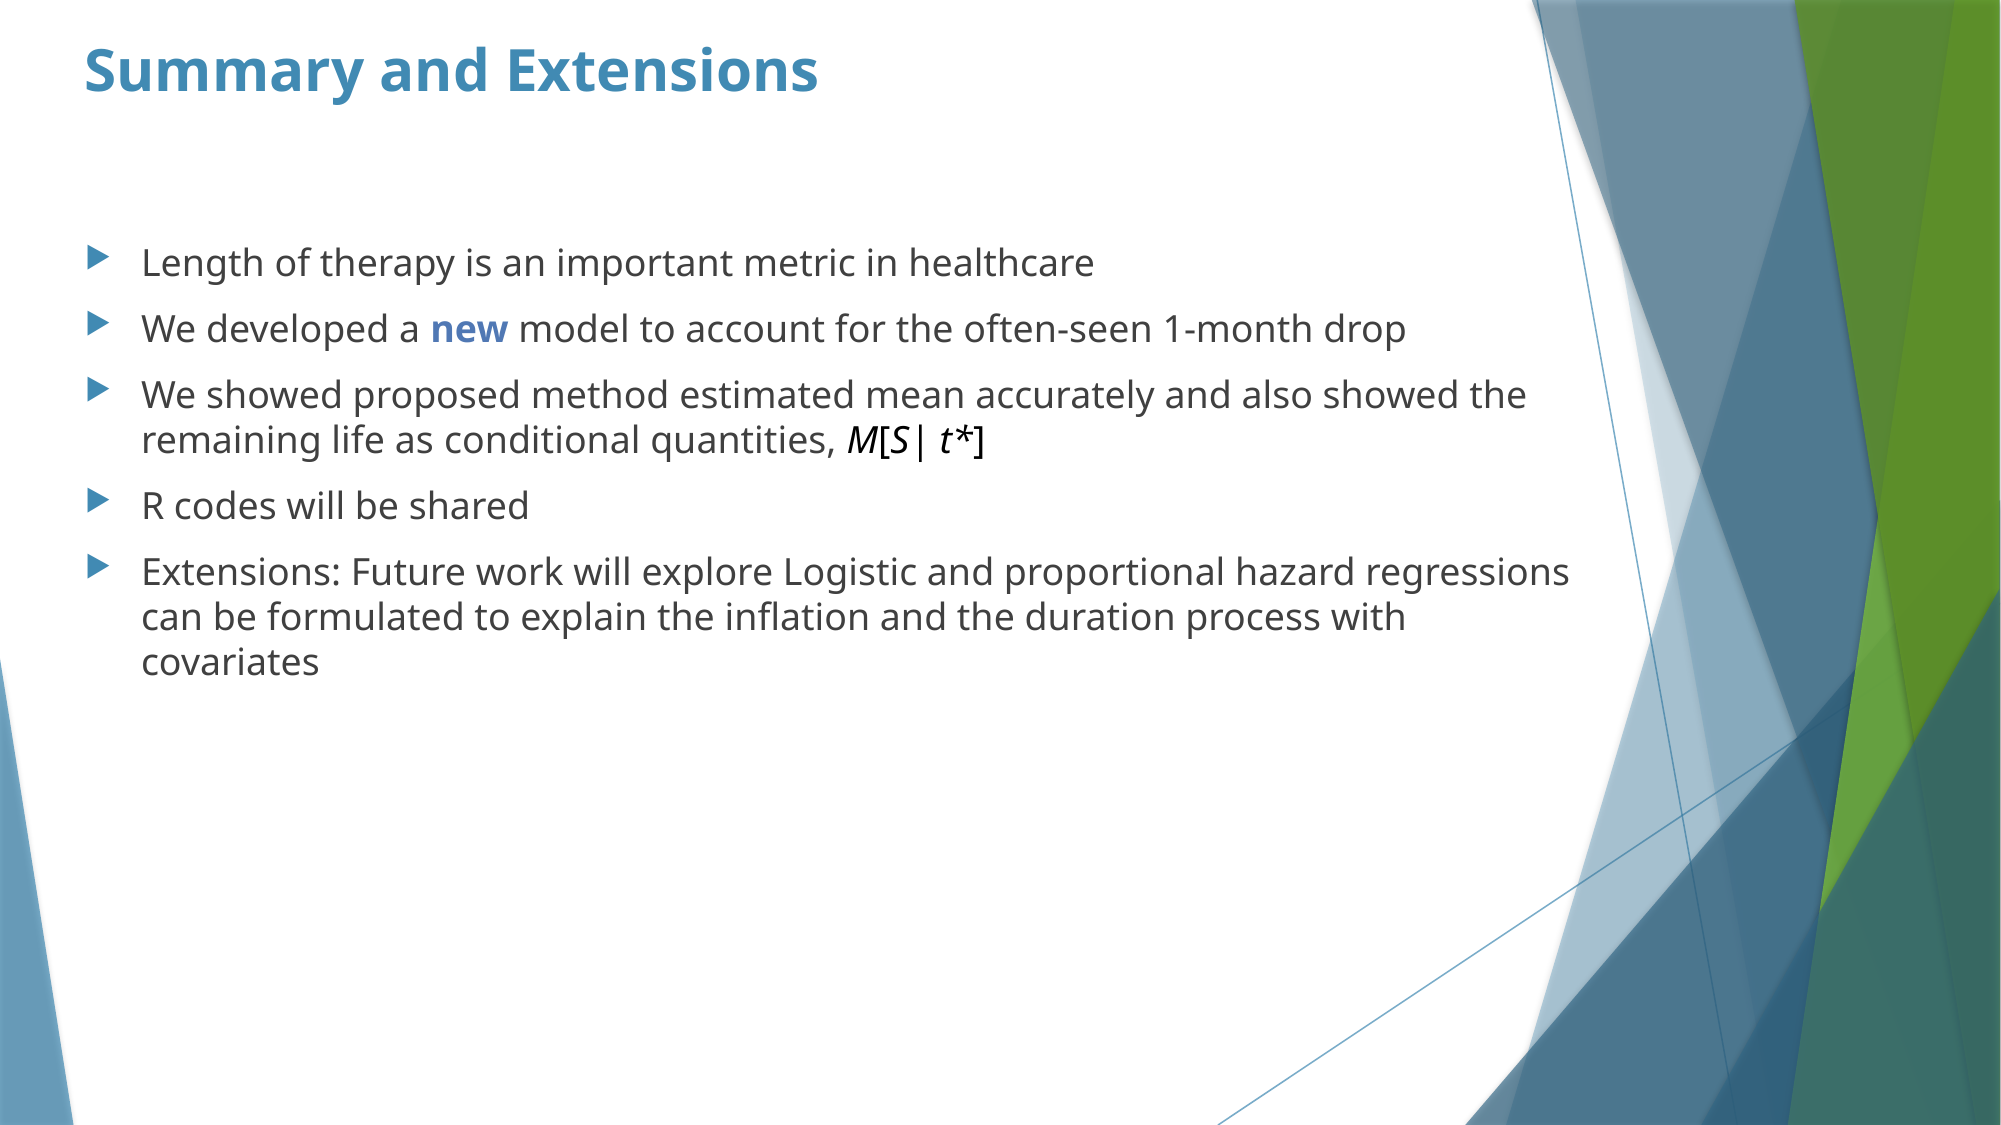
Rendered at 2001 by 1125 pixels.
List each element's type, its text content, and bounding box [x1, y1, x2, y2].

list Length of therapy is an important metric in healthcare We developed a new model to account for the often-seen 1-month drop We showed proposed method estimated mean accurately and also showed the remaining life as conditional quantities, M[S| t*] R codes will be shared Extensions: Future work will explore Logistic and proportional hazard regressions can be formulated to explain the inflation and the duration process with covariates [69, 231, 1601, 1003]
list Summary and Extensions [69, 25, 1931, 87]
